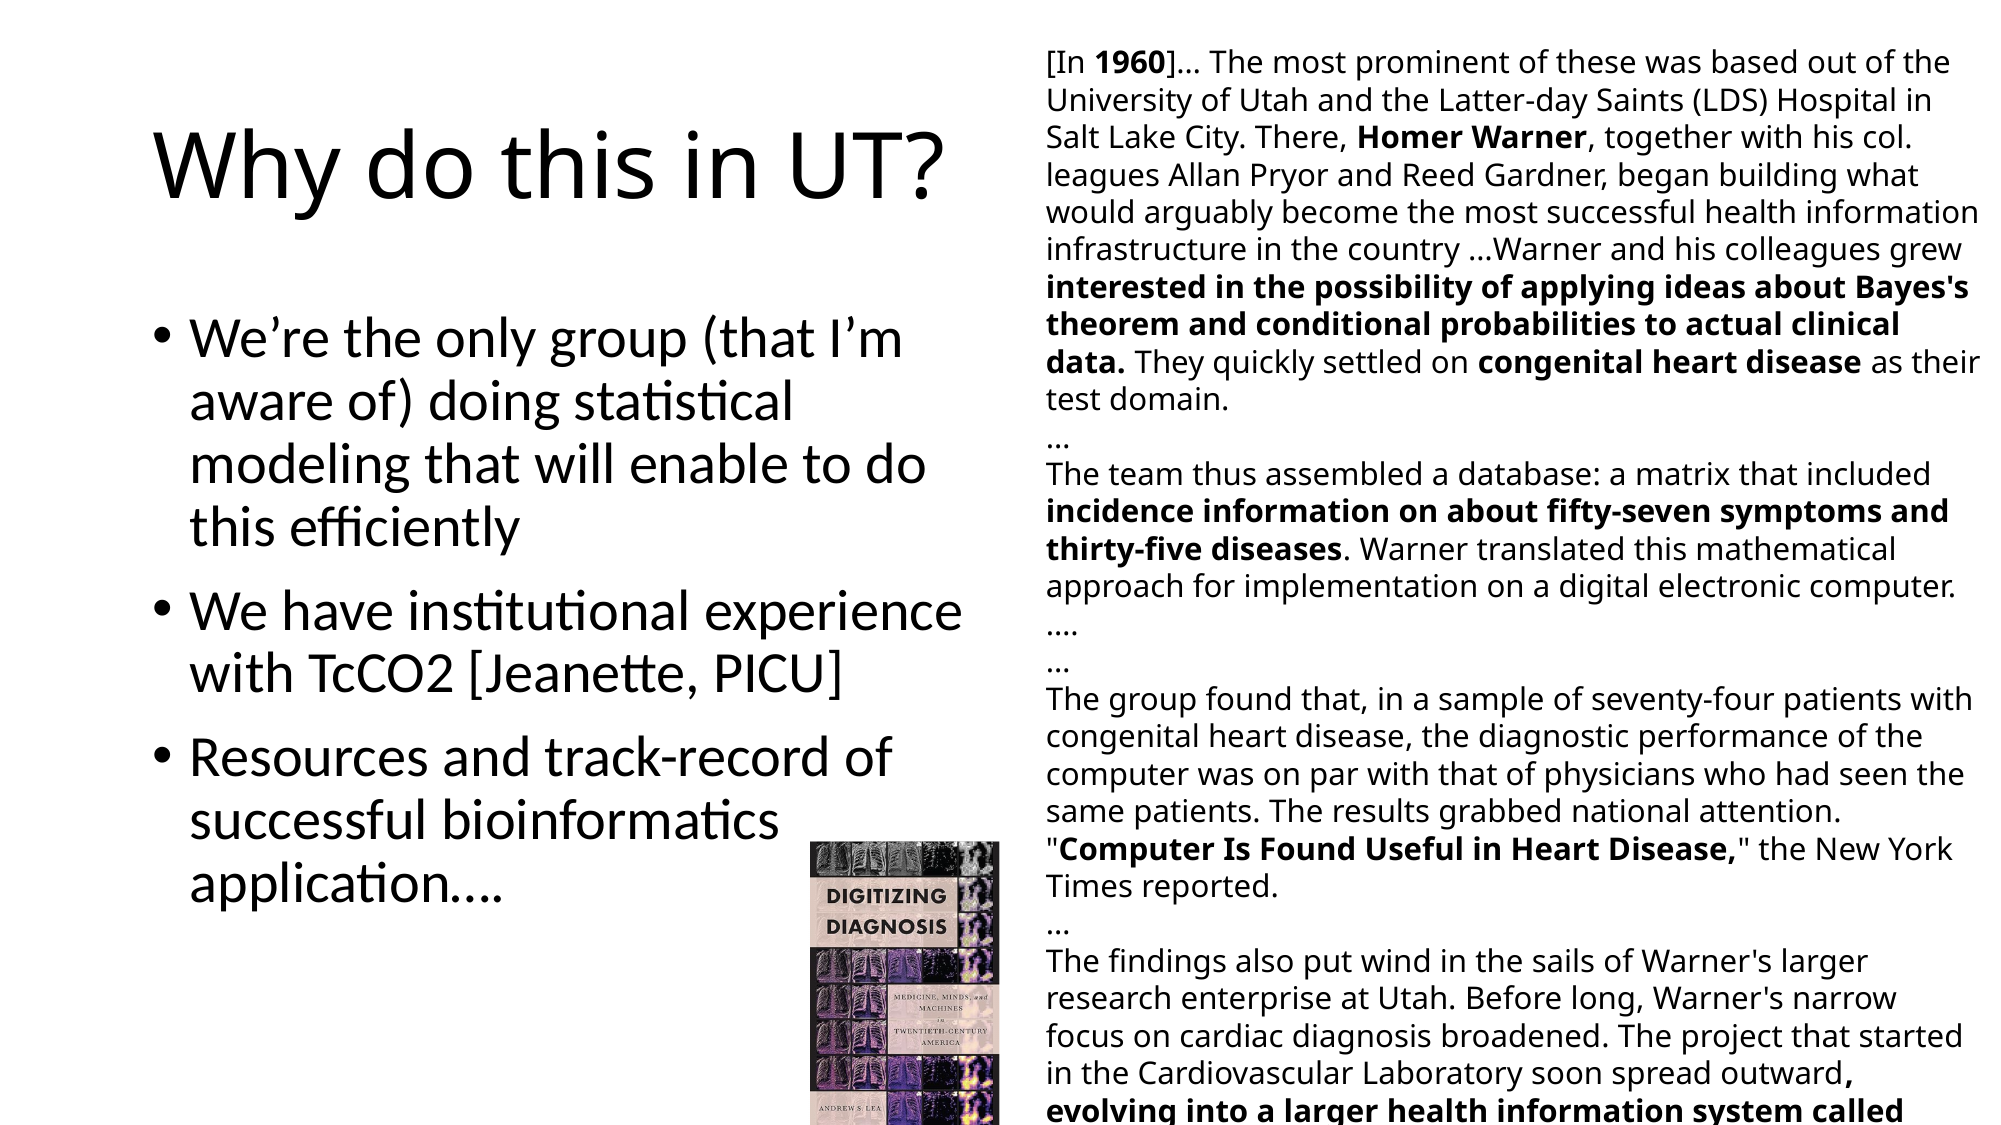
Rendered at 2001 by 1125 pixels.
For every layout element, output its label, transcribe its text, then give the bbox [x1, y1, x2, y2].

list We’re the only group (that I’m aware of) doing statistical modeling that will enable to do this efficiently We have institutional experience with TcCO2 [Jeanette, PICU] Resources and track-record of successful bioinformatics application…. [137, 299, 1000, 1014]
text_box [In 1960]… The most prominent of these was based out of the University of Utah and the Latter-day Saints (LDS) Hospital in Salt Lake City. There, Homer Warner, together with his col. leagues Allan Pryor and Reed Gardner, began building what would arguably become the most successful health information infrastructure in the country …Warner and his colleagues grew interested in the possibility of applying ideas about Bayes's theorem and conditional probabilities to actual clinical data. They quickly settled on congenital heart disease as their test domain. … The team thus assembled a database: a matrix that included incidence information on about fifty-seven symptoms and thirty-five diseases. Warner translated this mathematical approach for implementation on a digital electronic computer. …. … The group found that, in a sample of seventy-four patients with congenital heart disease, the diagnostic performance of the computer was on par with that of physicians who had seen the same patients. The results grabbed national attention. "Computer Is Found Useful in Heart Disease," the New York Times reported. … The findings also put wind in the sails of Warner's larger research enterprise at Utah. Before long, Warner's narrow focus on cardiac diagnosis broadened. The project that started in the Cardiovascular Laboratory soon spread outward, evolving into a larger health information system called Health Evaluation through Logical Processing (HELP). By the late 1960s, HELP had been adopted widely across the LDS Hospital [1031, 35, 2000, 1125]
picture [808, 841, 1001, 1125]
title Why do this in UT? [137, 59, 1031, 278]
